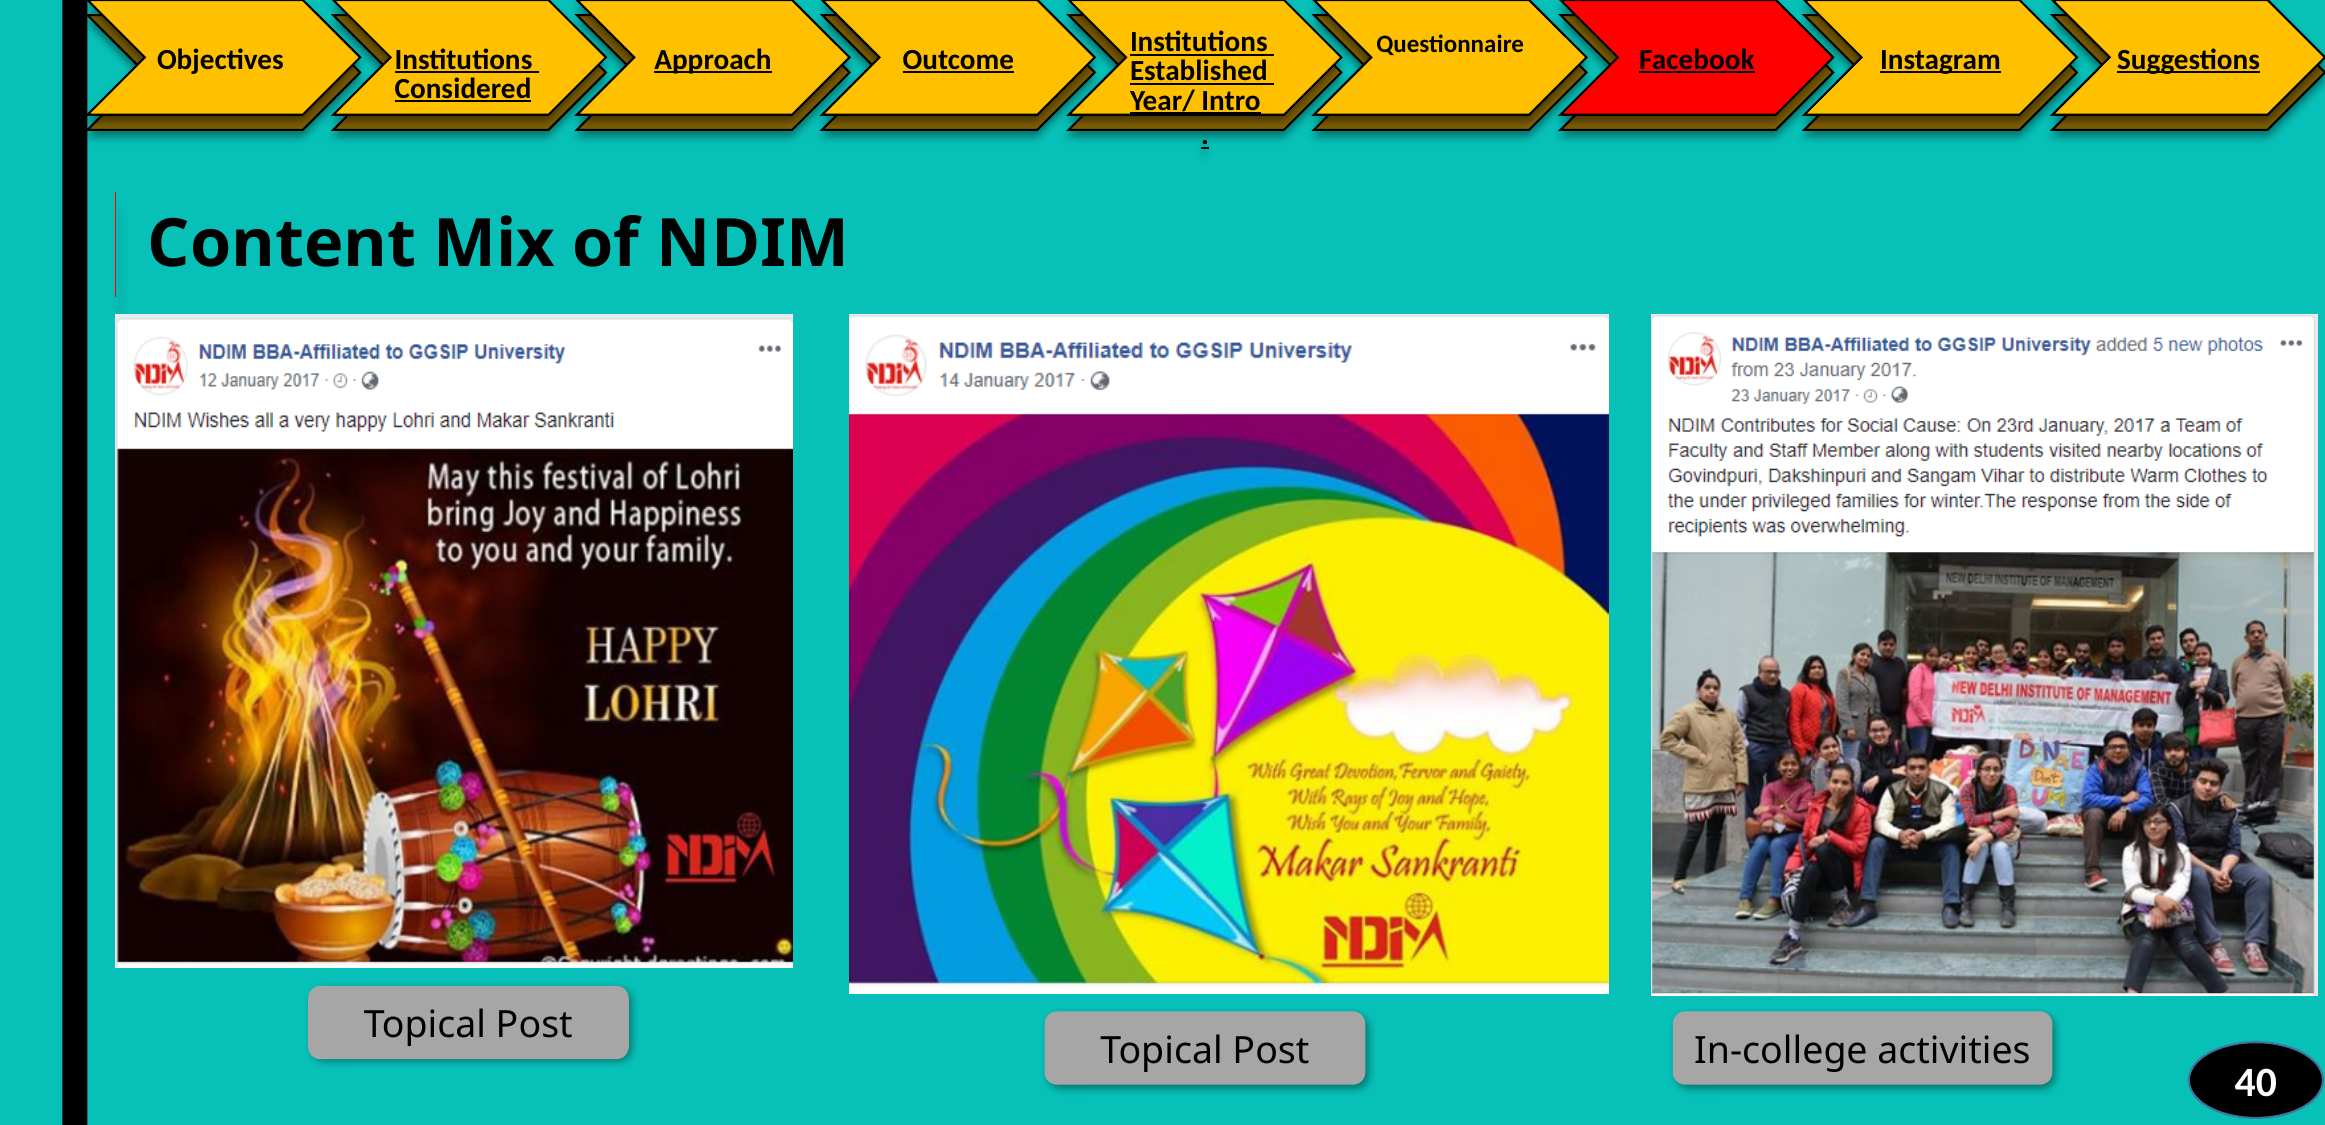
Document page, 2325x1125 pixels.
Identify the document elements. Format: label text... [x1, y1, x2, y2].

text_box 40 [2187, 1041, 2325, 1119]
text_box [2052, 0, 2325, 130]
text_box [61, 0, 88, 1125]
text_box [333, 0, 606, 130]
picture [849, 314, 1609, 994]
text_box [822, 0, 1095, 130]
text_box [87, 0, 333, 130]
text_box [1313, 0, 1560, 130]
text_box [606, 0, 822, 130]
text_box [1095, 0, 1313, 130]
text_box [1804, 0, 2052, 130]
text_box Content Mix of NDIM [133, 192, 895, 287]
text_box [1560, 0, 1804, 130]
text_box Topical Post [307, 984, 630, 1061]
text_box In-college activities [1671, 1010, 2054, 1086]
picture [1650, 314, 2318, 996]
text_box Topical Post [1043, 1010, 1367, 1086]
picture [115, 314, 793, 968]
